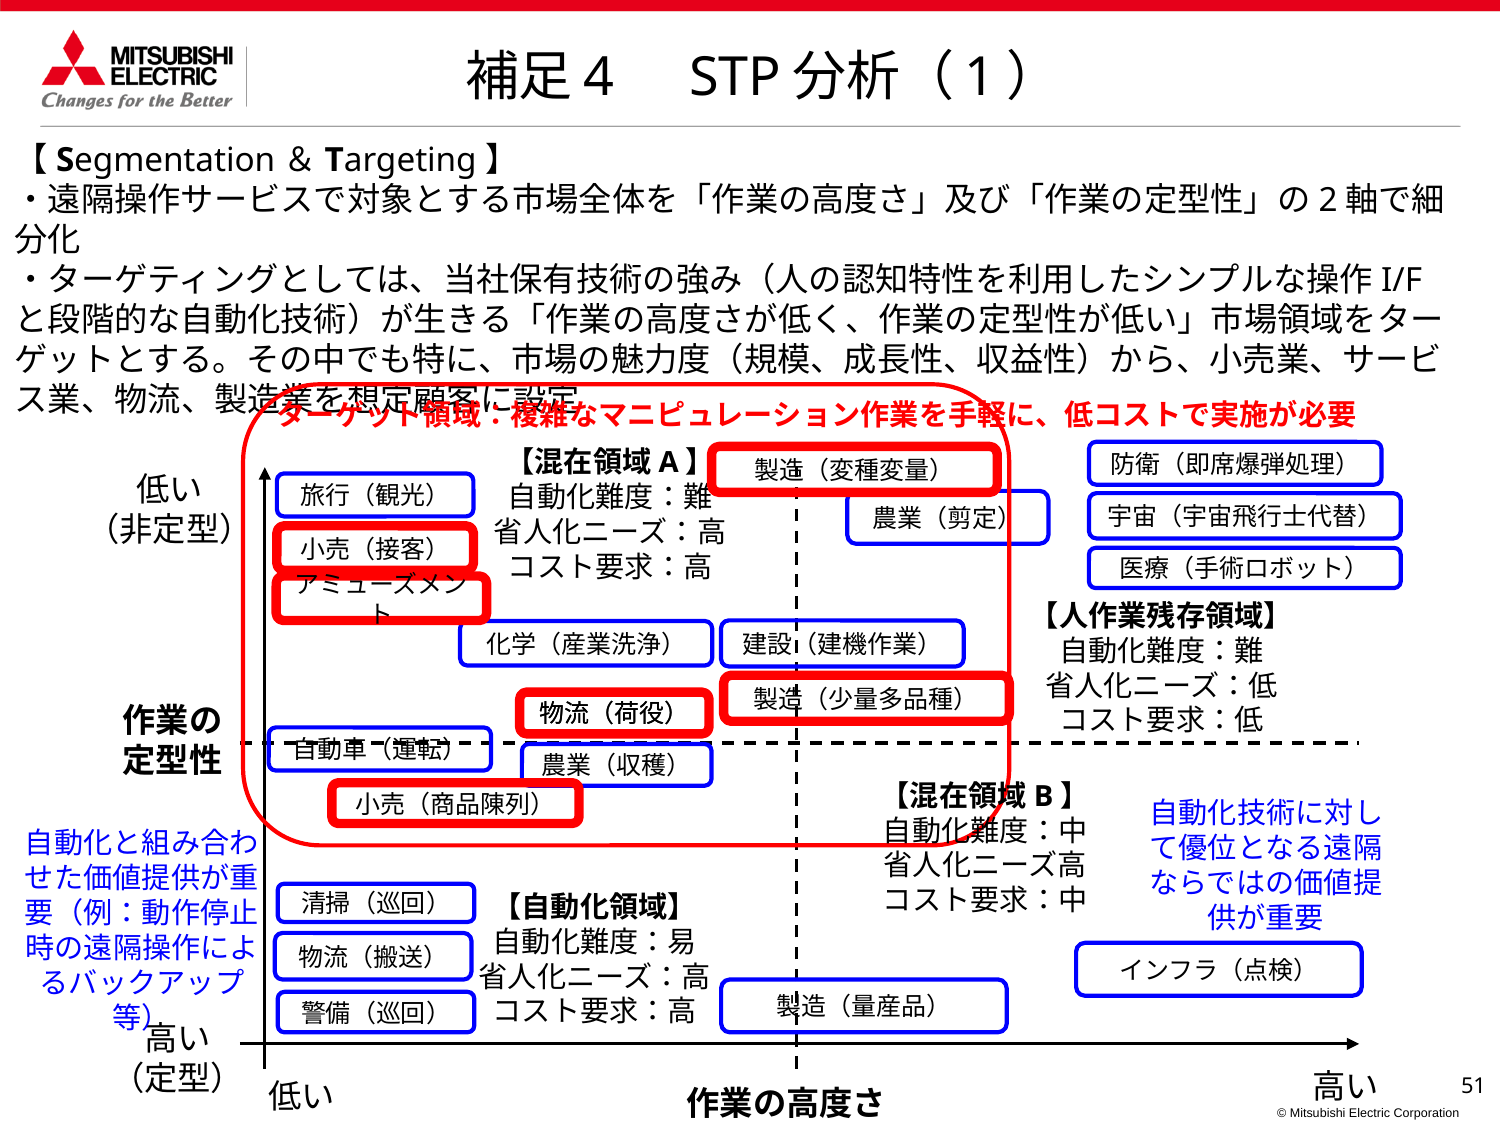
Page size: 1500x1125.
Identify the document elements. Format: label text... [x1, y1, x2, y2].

text_box 警備（巡回） [275, 989, 470, 1035]
text_box 物流（搬送） [272, 930, 462, 982]
text_box 製造（少量多品種） [801, 673, 1012, 724]
text_box 小売（商品陳列） [329, 780, 582, 826]
text_box 【混在領域B】 自動化難度：中 省人化ニーズ高 コスト要求：中 [861, 770, 1110, 923]
text_box 【自動化領域】 自動化難度：易 省人化ニーズ：高 コスト要求：高 [462, 881, 727, 1034]
text_box [285, 382, 967, 390]
text_box インフラ（点検） [1074, 940, 1364, 998]
text_box ターゲット領域：複雑なマニピュレーション作業を手軽に、低コストで実施が必要 [264, 390, 1500, 438]
text_box [801, 716, 1012, 742]
text_box 高い （定型） [89, 1041, 260, 1104]
text_box [270, 751, 792, 848]
text_box 医療（手術ロボット） [1086, 545, 1403, 591]
text_box 【混在領域A】 自動化難度：難 省人化ニーズ：高 コスト要求：高 [481, 438, 739, 589]
text_box 自動車（運転） [270, 725, 494, 742]
text_box 農業（剪定） [1012, 488, 1051, 546]
picture [272, 833, 796, 977]
text_box 低い （非定型） [50, 461, 240, 554]
picture [266, 974, 795, 1042]
text_box 建設（建機作業） [718, 618, 792, 669]
text_box 作業の定型性 [110, 693, 242, 786]
text_box 高い [1300, 1059, 1418, 1111]
text_box 物流（荷役） [517, 689, 712, 736]
text_box 防衛（即席爆弾処理） [1086, 439, 1384, 487]
text_box アミューズメント [274, 573, 489, 623]
text_box 補足4 STP分析（1） [324, 33, 1201, 114]
text_box 旅行（観光） [274, 471, 476, 519]
text_box 製造（少量多品種） [721, 673, 792, 724]
text_box 【Segmentation＆Targeting】 ・遠隔操作サービスで対象とする市場全体を「作業の高度さ」及び「作業の定型性」の2軸で細分化 ・ターゲティングとしては、当社保有技術の強み（人の認知特性を利用したシンプルな操作I/Fと段階的な自動化技術）が生きる「作業の高度さが低く、作業の定型性が低い」市場領域をターゲットとする。その中でも特に、市場の魅力度（規模、成長性、収益性）から、小売業、サービス業、物流、製造業を想定顧客に設定 [0, 131, 1465, 426]
picture [0, 426, 1500, 1125]
text_box 宇宙（宇宙飛行士代替） [1086, 491, 1403, 541]
text_box 自動車（運転） [270, 751, 494, 773]
text_box 低い [256, 1068, 374, 1121]
text_box 【人作業残存領域】 自動化難度：難 省人化ニーズ：低 コスト要求：低 [1017, 590, 1306, 742]
text_box [739, 438, 1012, 681]
picture [0, 0, 1500, 390]
text_box 製造（量産品） [801, 977, 1009, 1035]
text_box 自動化と組み合わせた価値提供が重要（例：動作停止時の遠隔操作によるバックアップ等） [12, 818, 260, 1041]
text_box 製造（量産品） [727, 977, 792, 1035]
text_box 小売（接客） [274, 523, 476, 573]
text_box [801, 751, 1012, 848]
text_box 製造（変種変量） [709, 444, 1000, 495]
text_box 建設（建機作業） [801, 618, 966, 669]
text_box 自動化技術に対して優位となる遠隔ならではの価値提供が重要 [1124, 788, 1408, 941]
text_box 作業の高度さ [674, 1076, 958, 1125]
text_box [240, 405, 792, 742]
text_box [240, 750, 260, 818]
text_box 清掃（巡回） [275, 881, 462, 925]
